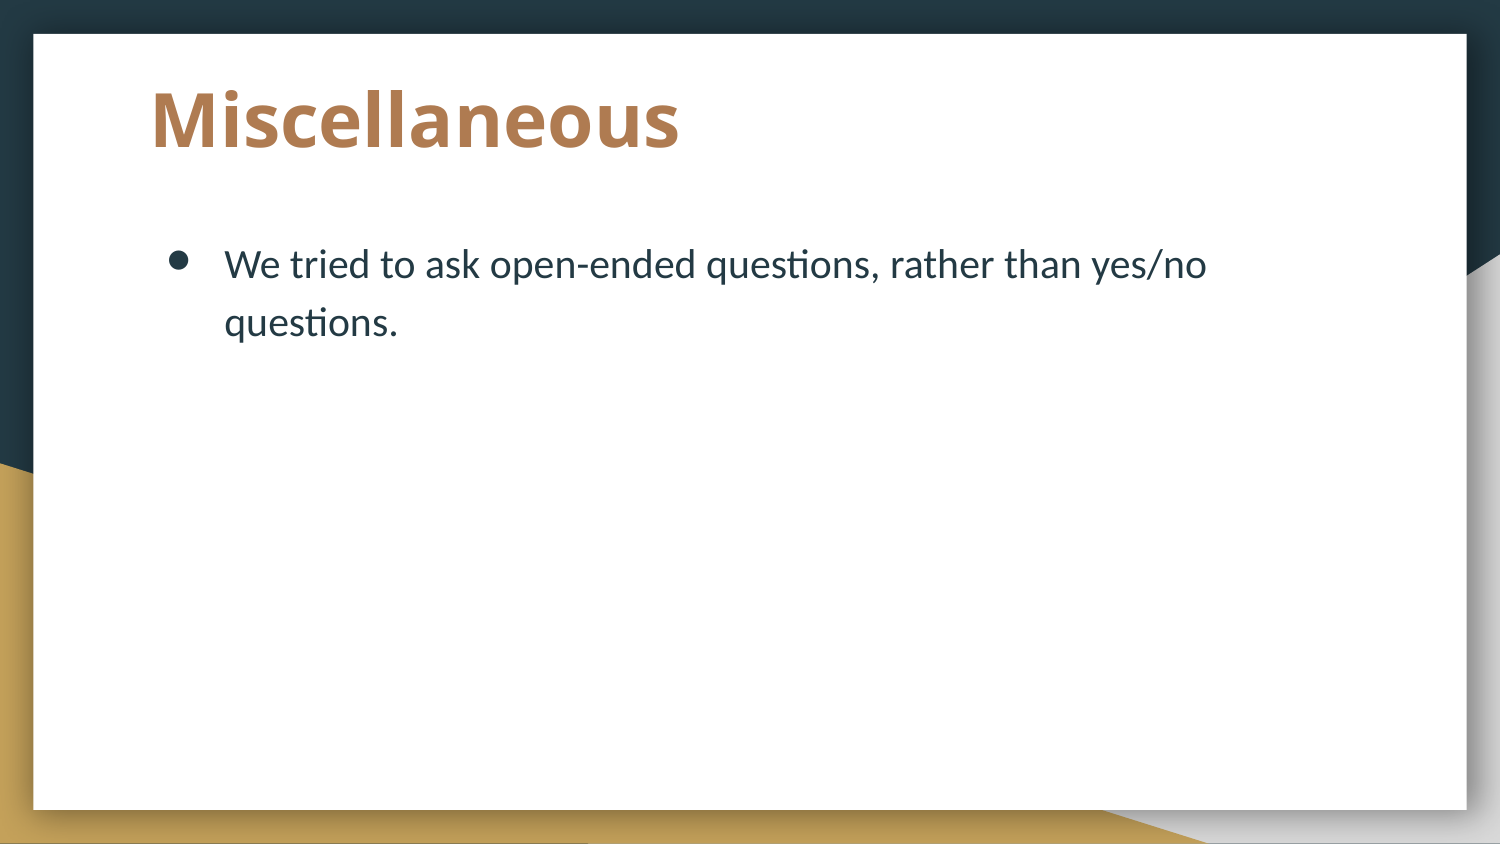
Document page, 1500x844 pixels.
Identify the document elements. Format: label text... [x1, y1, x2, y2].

title Miscellaneous [134, 57, 1366, 214]
list We tried to ask open-ended questions, rather than yes/no questions. [134, 214, 1366, 729]
